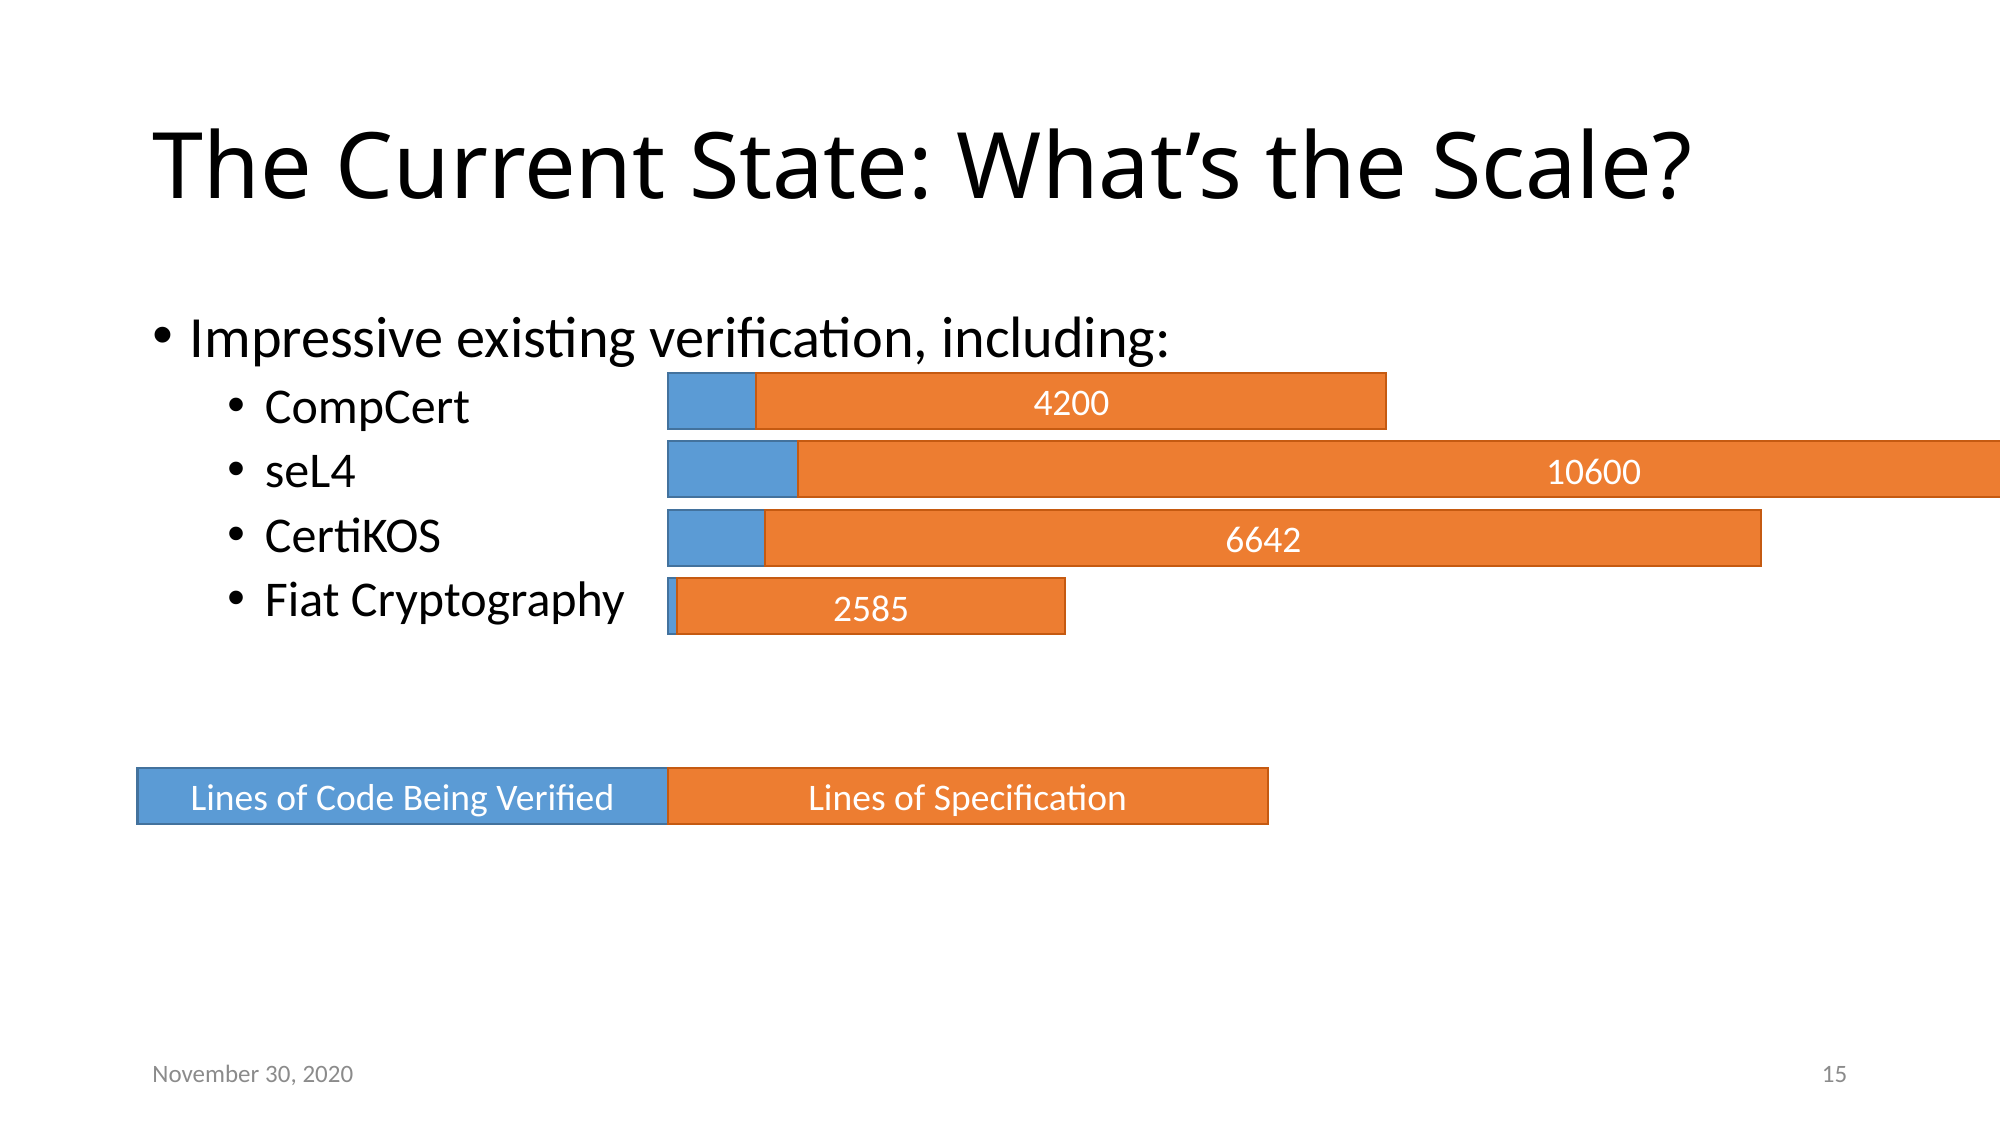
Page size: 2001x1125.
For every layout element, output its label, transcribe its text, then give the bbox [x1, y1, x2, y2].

text_box [667, 440, 797, 498]
list Impressive existing verification, including: CompCert seL4 CertiKOS Fiat Cryptography [137, 299, 1863, 1014]
title The Current State: What’s the Scale? [137, 59, 1863, 278]
text_box 10600 [797, 440, 2000, 498]
text_box [667, 577, 676, 635]
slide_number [137, 1042, 588, 1103]
text_box 4200 [755, 372, 1387, 430]
slide_number 15 [1412, 1042, 1863, 1103]
text_box 2585 [676, 577, 1066, 635]
text_box [667, 372, 755, 430]
text_box [667, 509, 764, 567]
text_box Lines of Specification [667, 767, 1269, 825]
text_box 6642 [764, 509, 1762, 567]
text_box Lines of Code Being Verified [136, 767, 667, 825]
